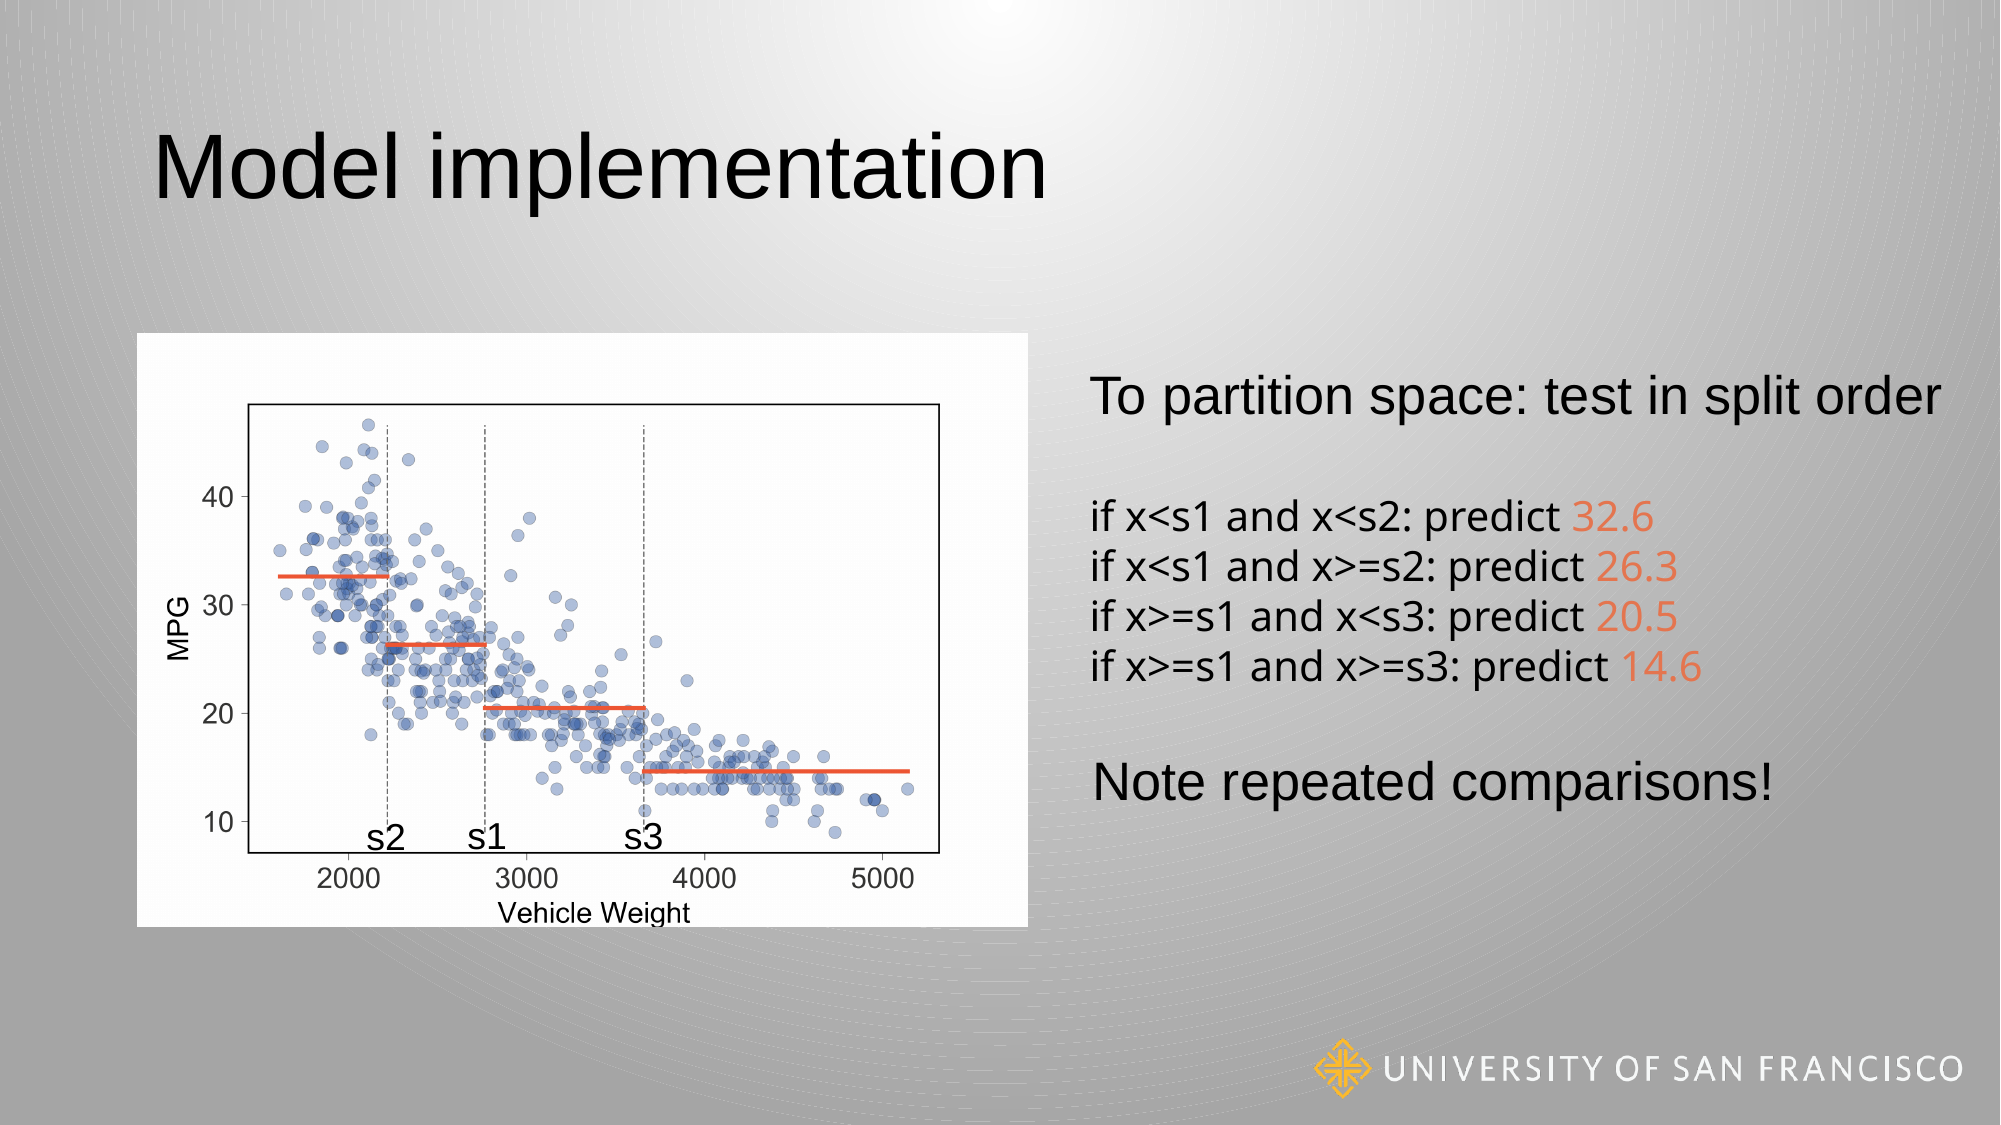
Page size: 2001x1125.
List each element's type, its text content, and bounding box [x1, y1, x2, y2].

picture [137, 333, 1028, 928]
text_box To partition space: test in split order if x<s1 and x<s2: predict 32.6 if x<s1 and x>=s2: predict 26.3 if x>=s1 and x<s3: predict 20.5 if x>=s1 and x>=s3: predict 14.6 [1074, 352, 1979, 698]
text_box Note repeated comparisons! [1077, 739, 1791, 819]
title Model implementation [137, 59, 1863, 278]
